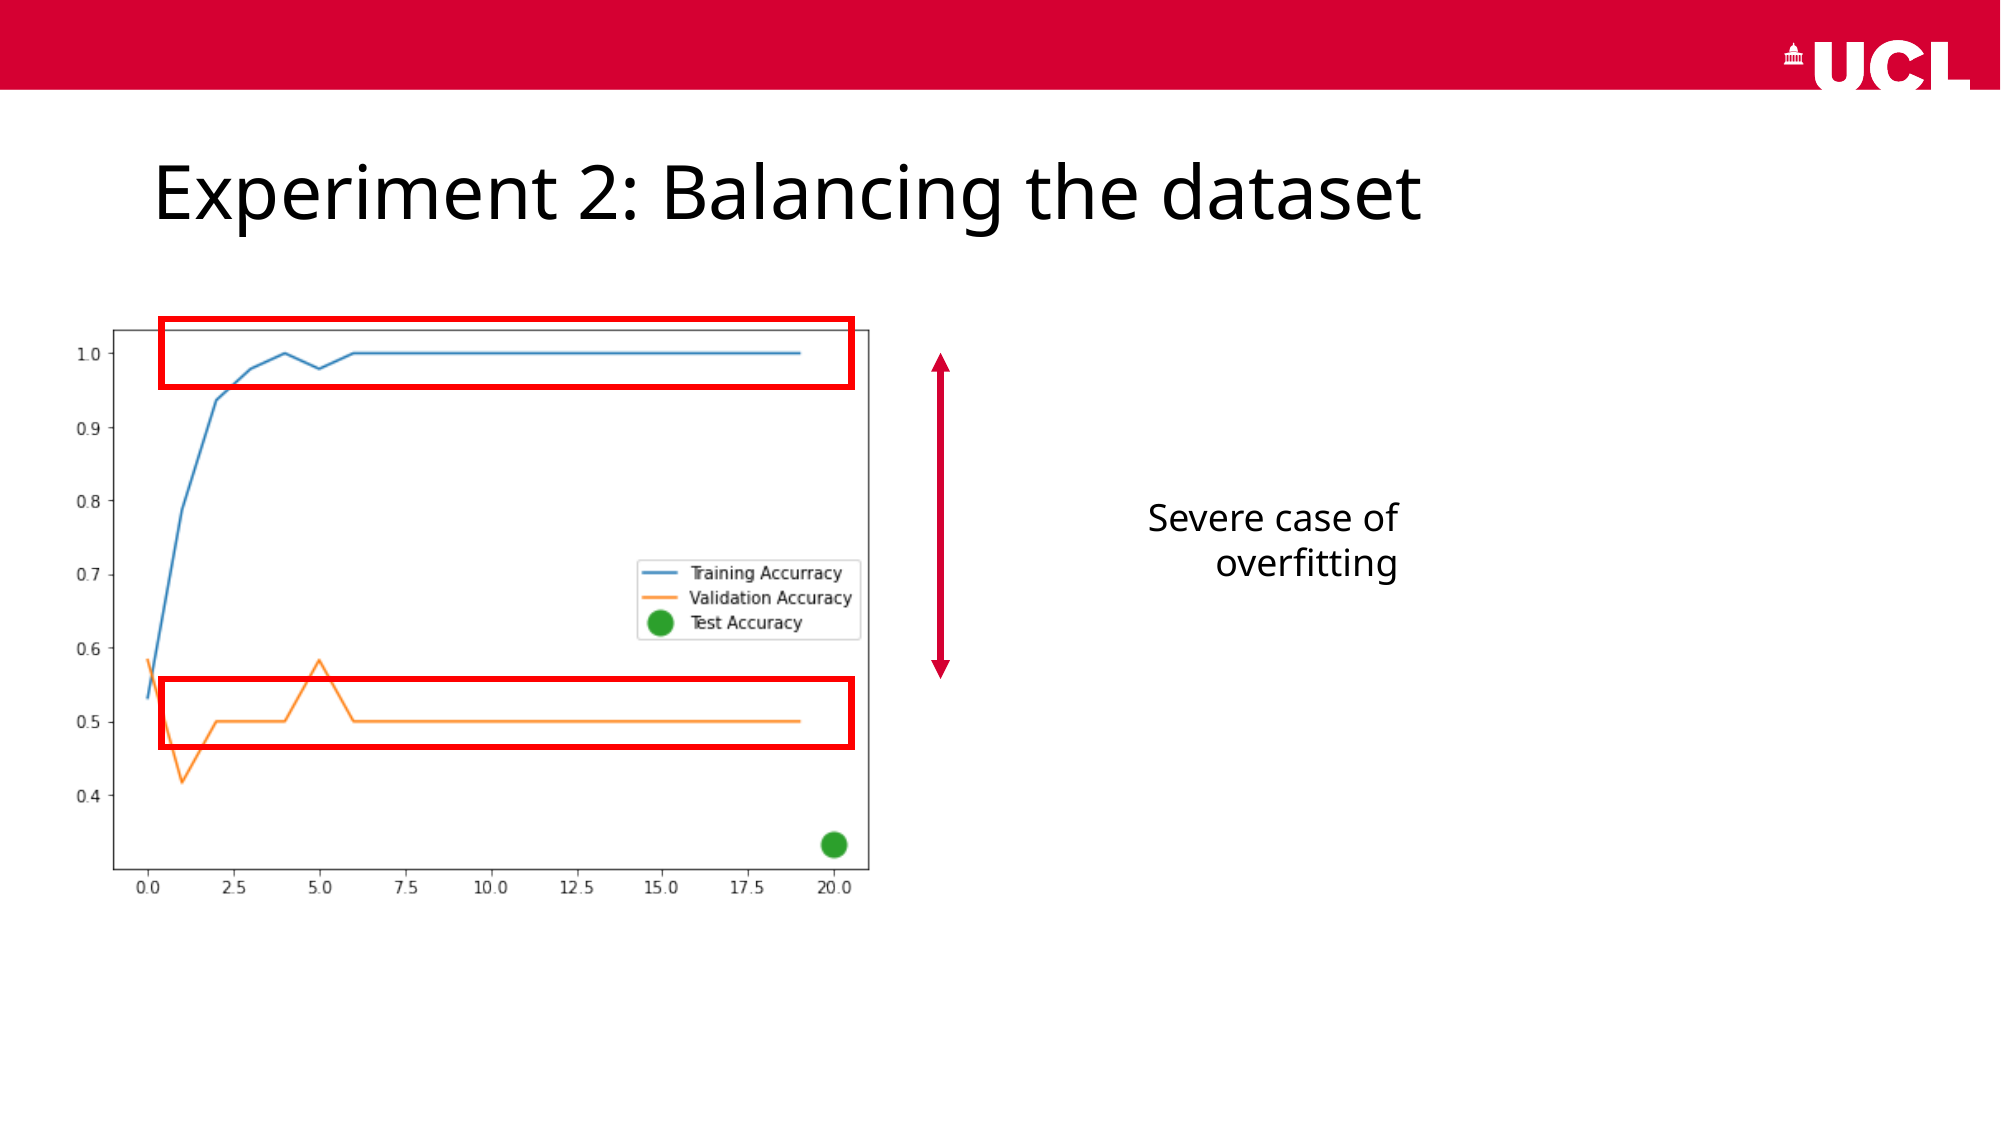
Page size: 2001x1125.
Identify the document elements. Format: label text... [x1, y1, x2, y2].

picture [45, 318, 880, 909]
text_box Severe case of overfitting [958, 486, 1414, 592]
picture [0, 0, 2001, 90]
title Experiment 2: Balancing the dataset [137, 118, 1863, 271]
